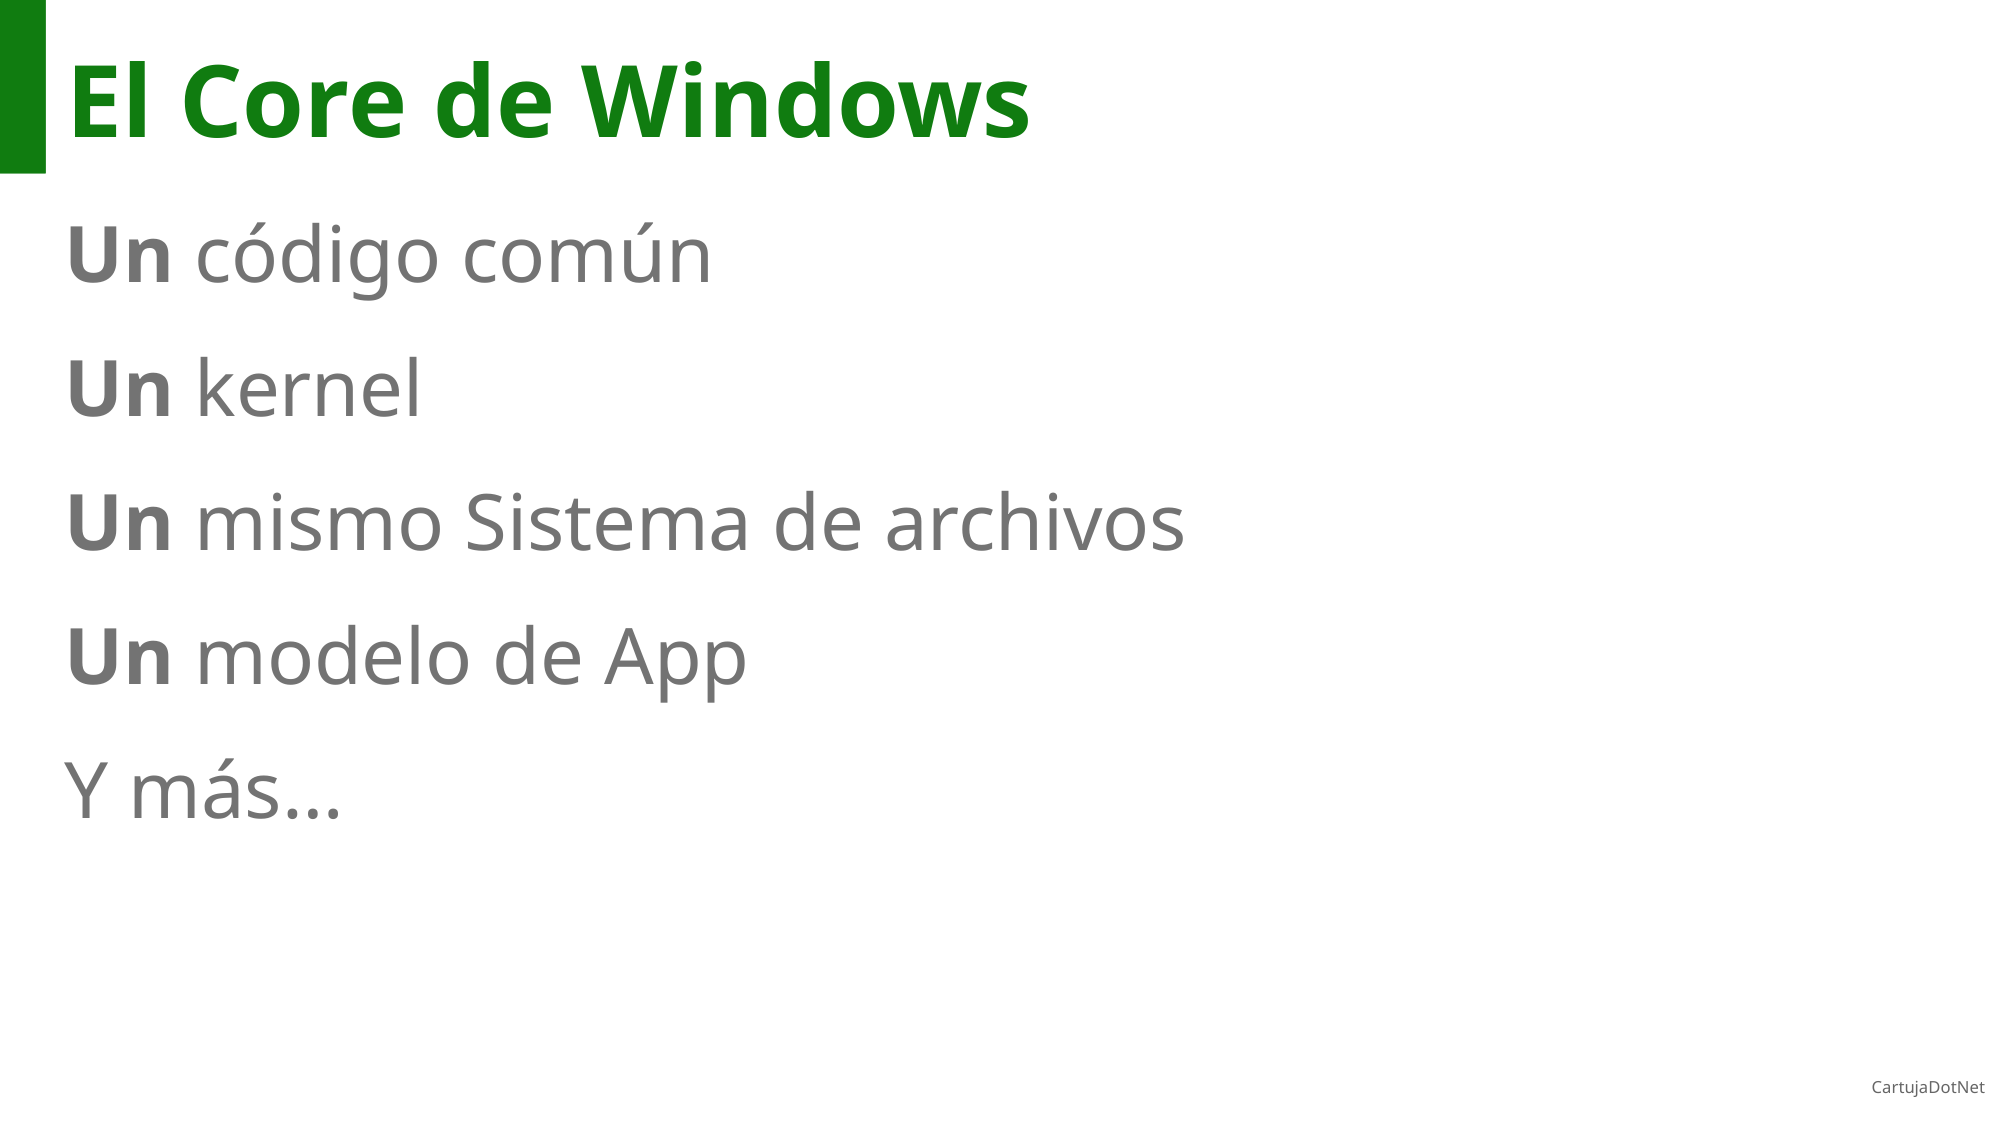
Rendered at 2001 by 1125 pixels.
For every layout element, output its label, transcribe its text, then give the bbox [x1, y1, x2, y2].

title El Core de Windows [44, 33, 1956, 195]
list Un código común Un kernel Un mismo Sistema de archivos Un modelo de App Y más… [42, 197, 2000, 1125]
